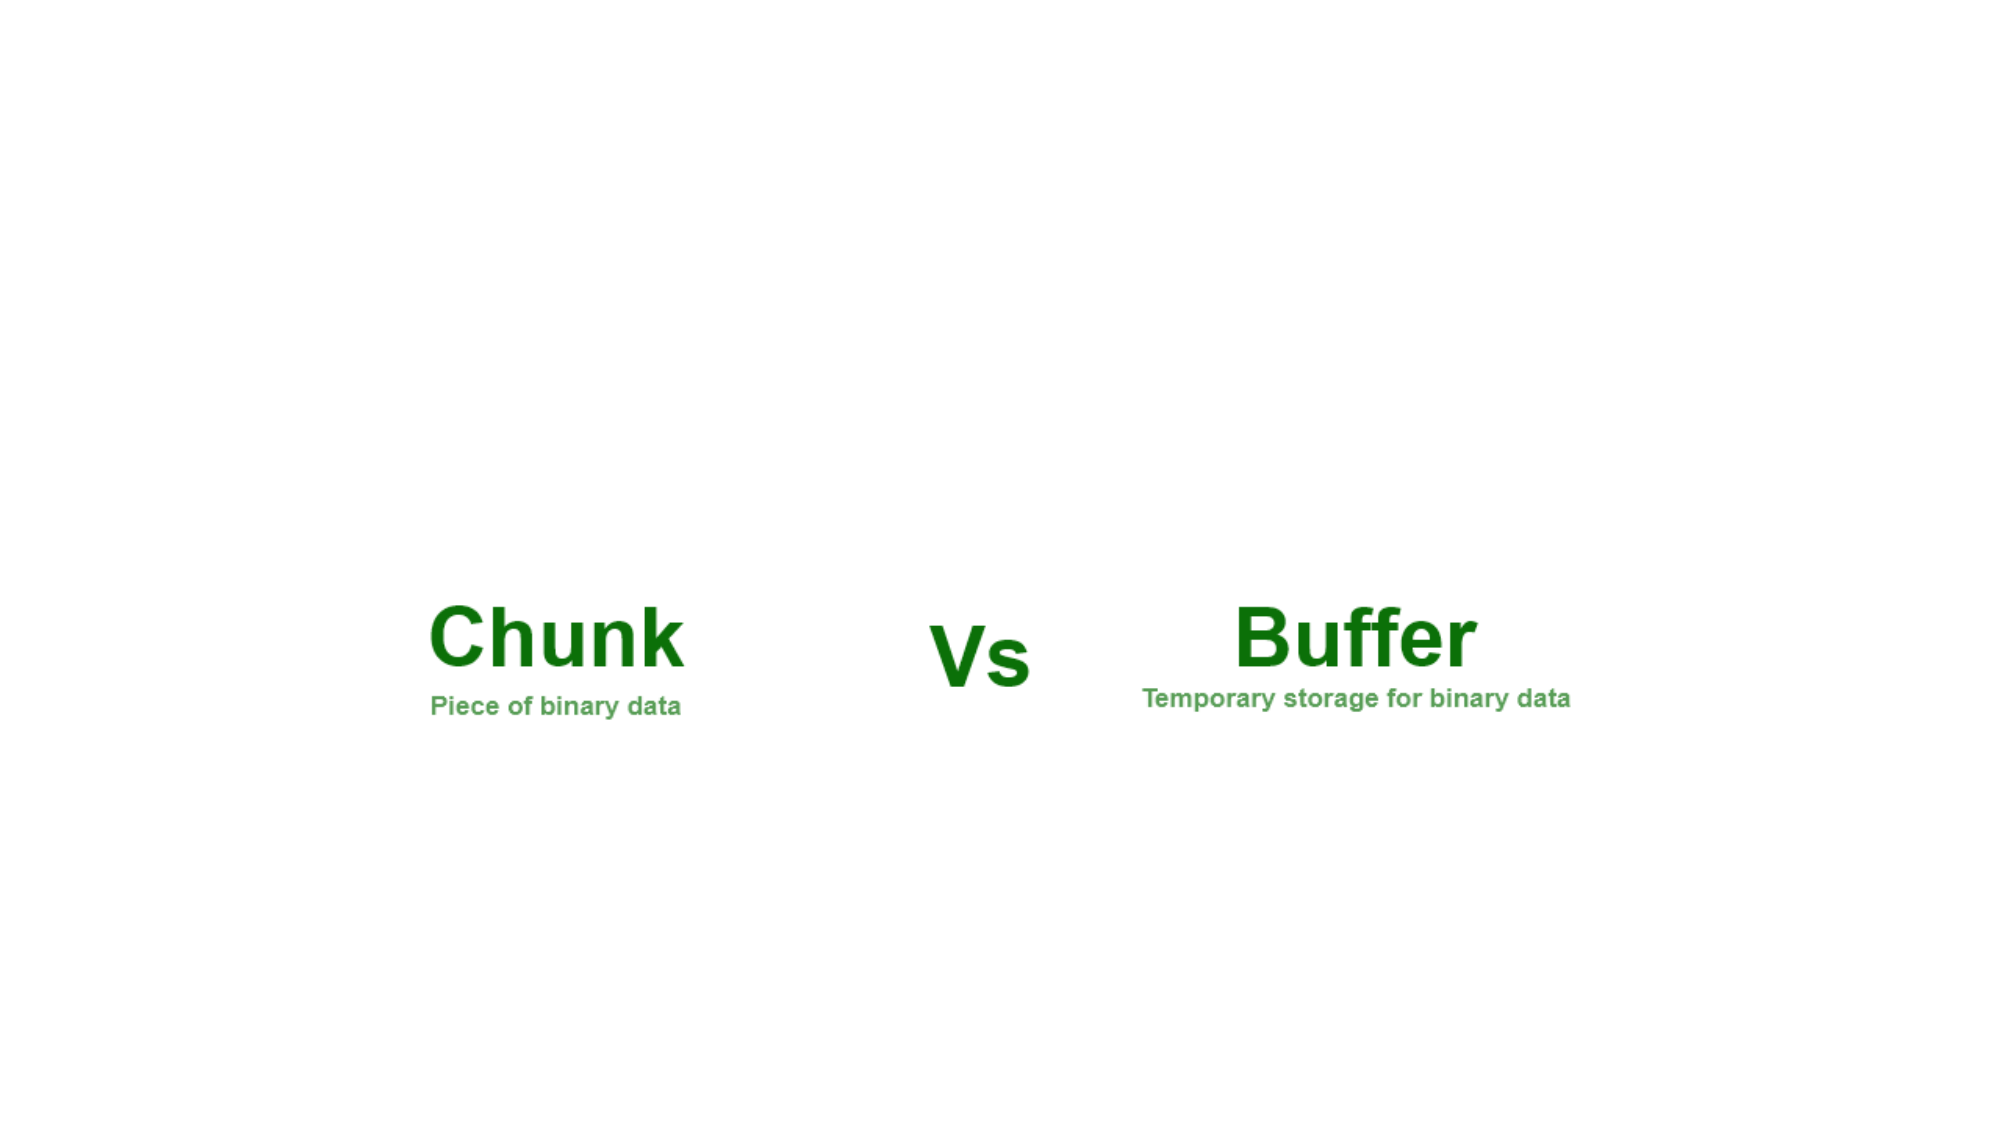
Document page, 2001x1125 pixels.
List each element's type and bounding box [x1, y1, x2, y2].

list [218, 321, 1782, 992]
